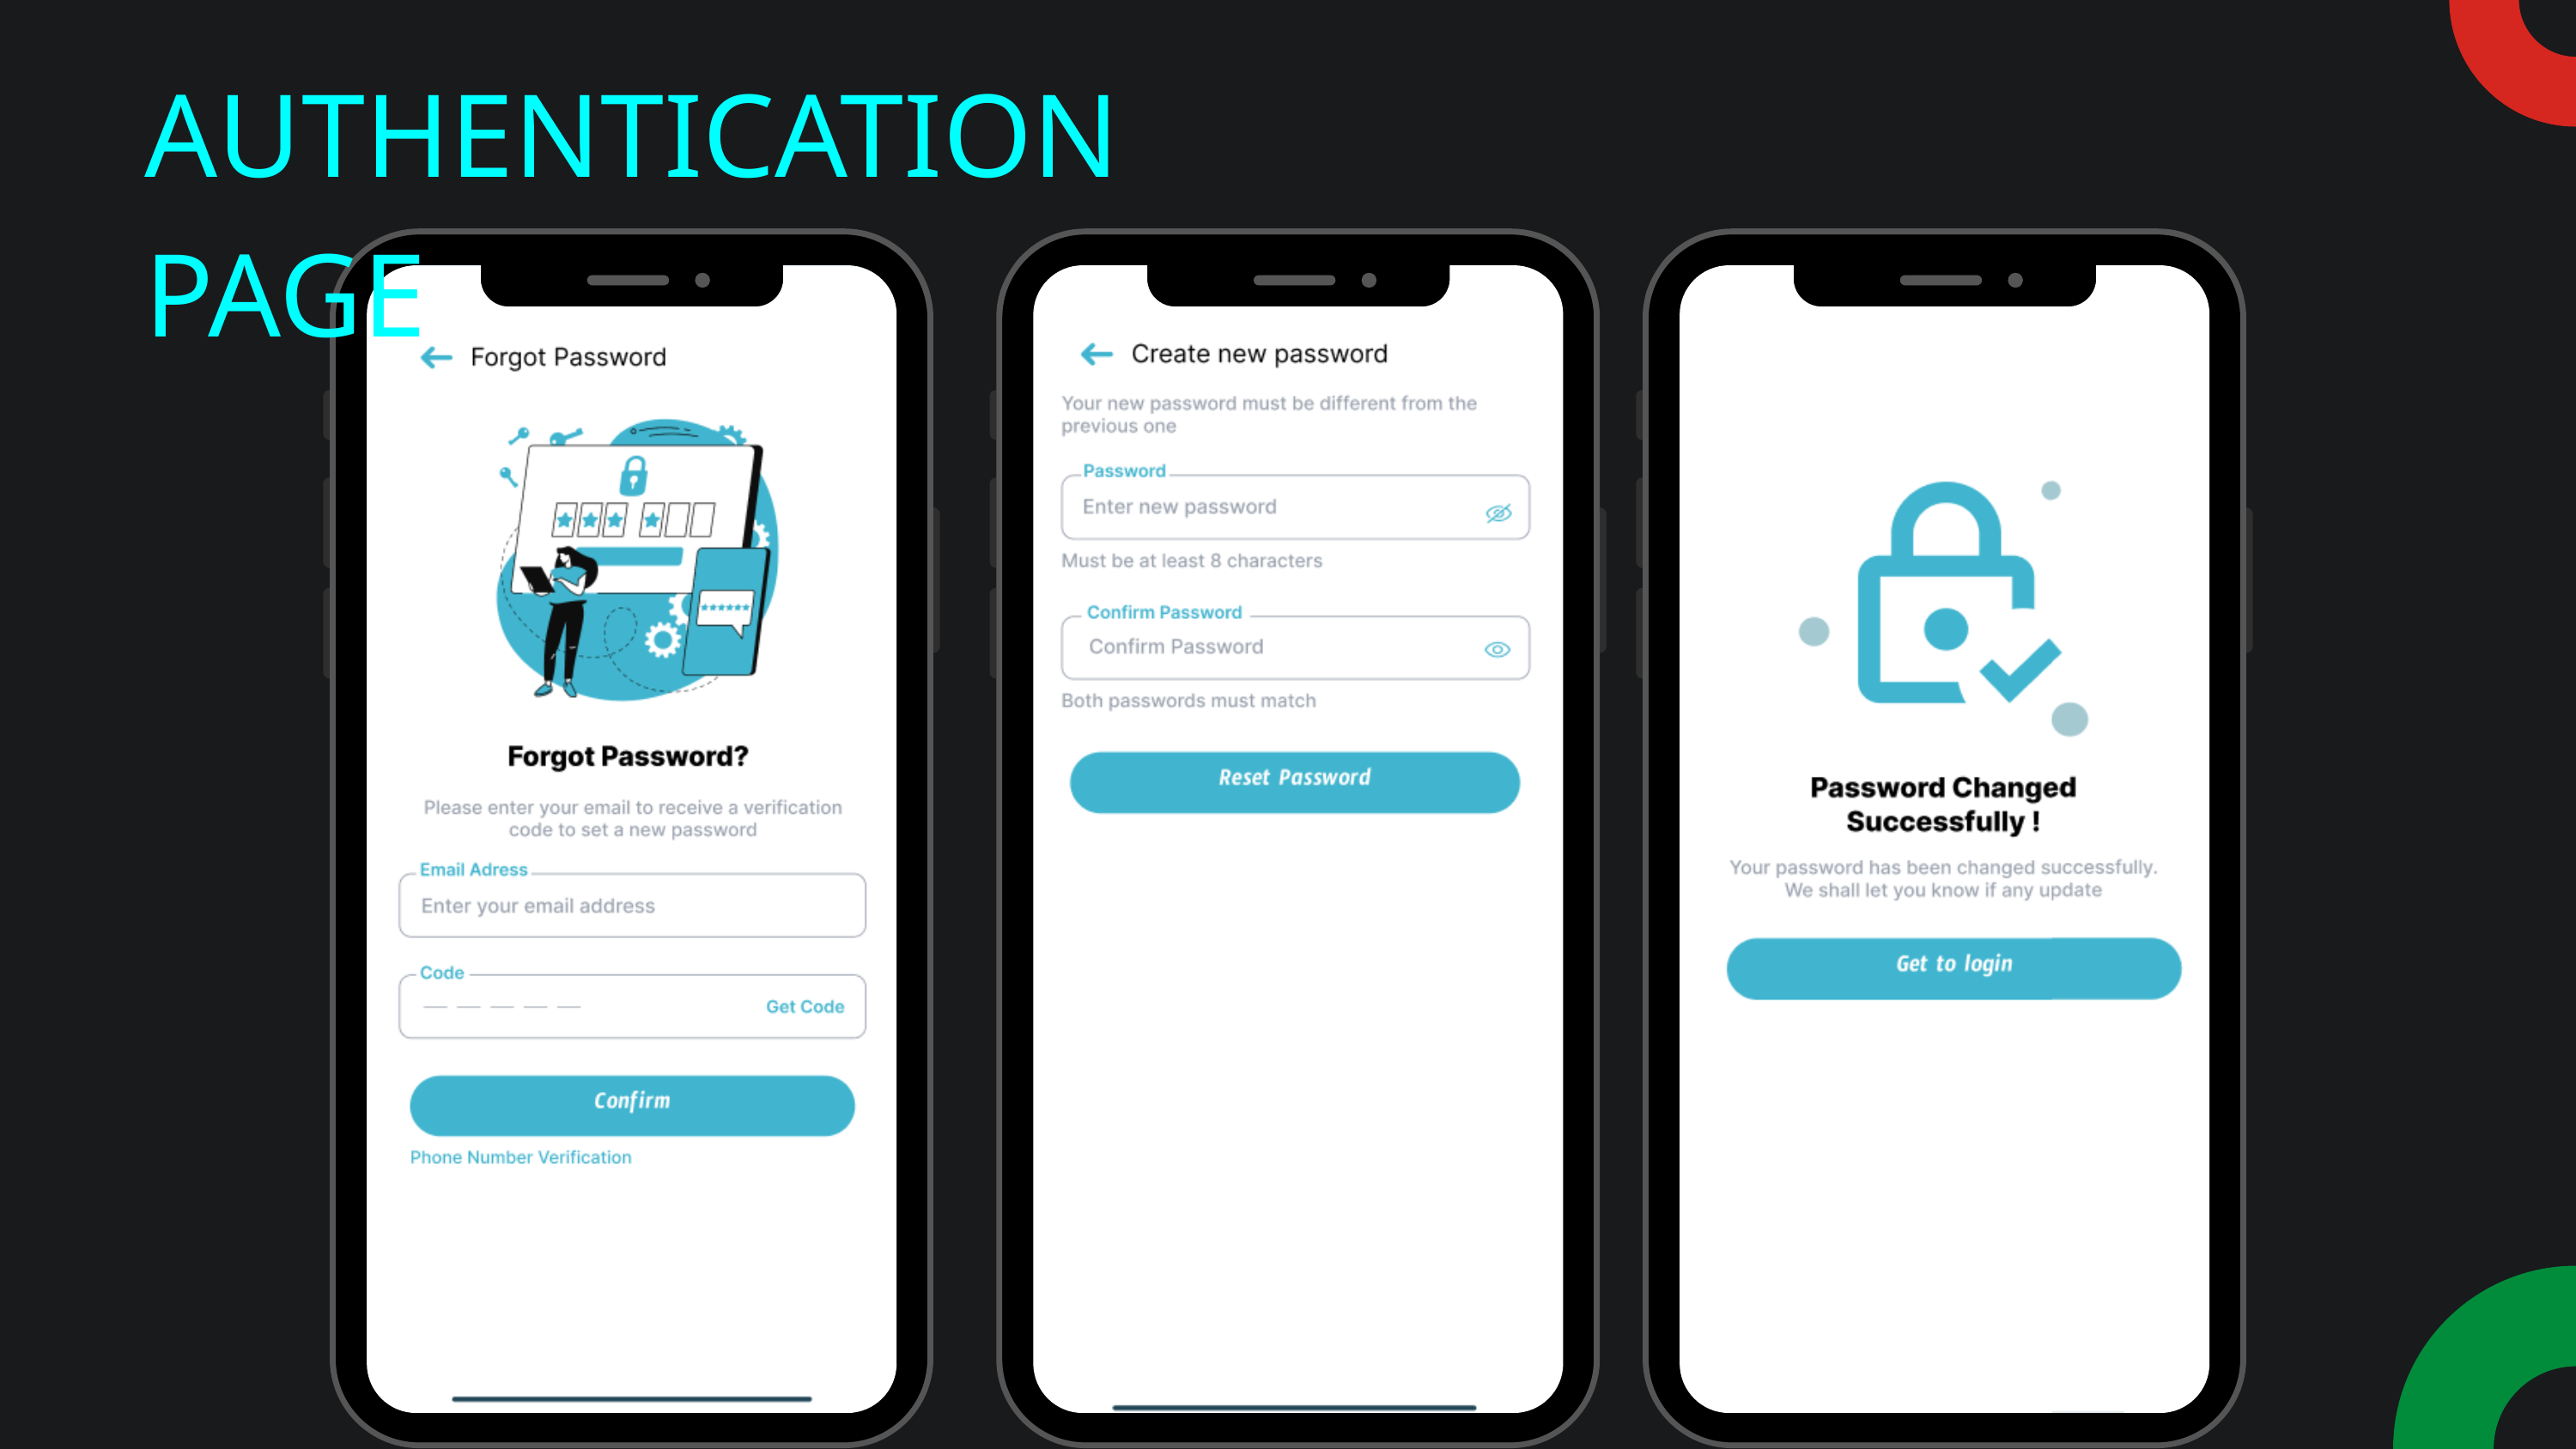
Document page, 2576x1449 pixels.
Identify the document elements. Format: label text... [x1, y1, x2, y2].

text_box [2449, 0, 2576, 127]
text_box AUTHENTICATION PAGE [144, 39, 1386, 361]
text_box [1636, 227, 2253, 1449]
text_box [2392, 1265, 2576, 1449]
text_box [989, 227, 1607, 1449]
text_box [323, 227, 940, 1449]
